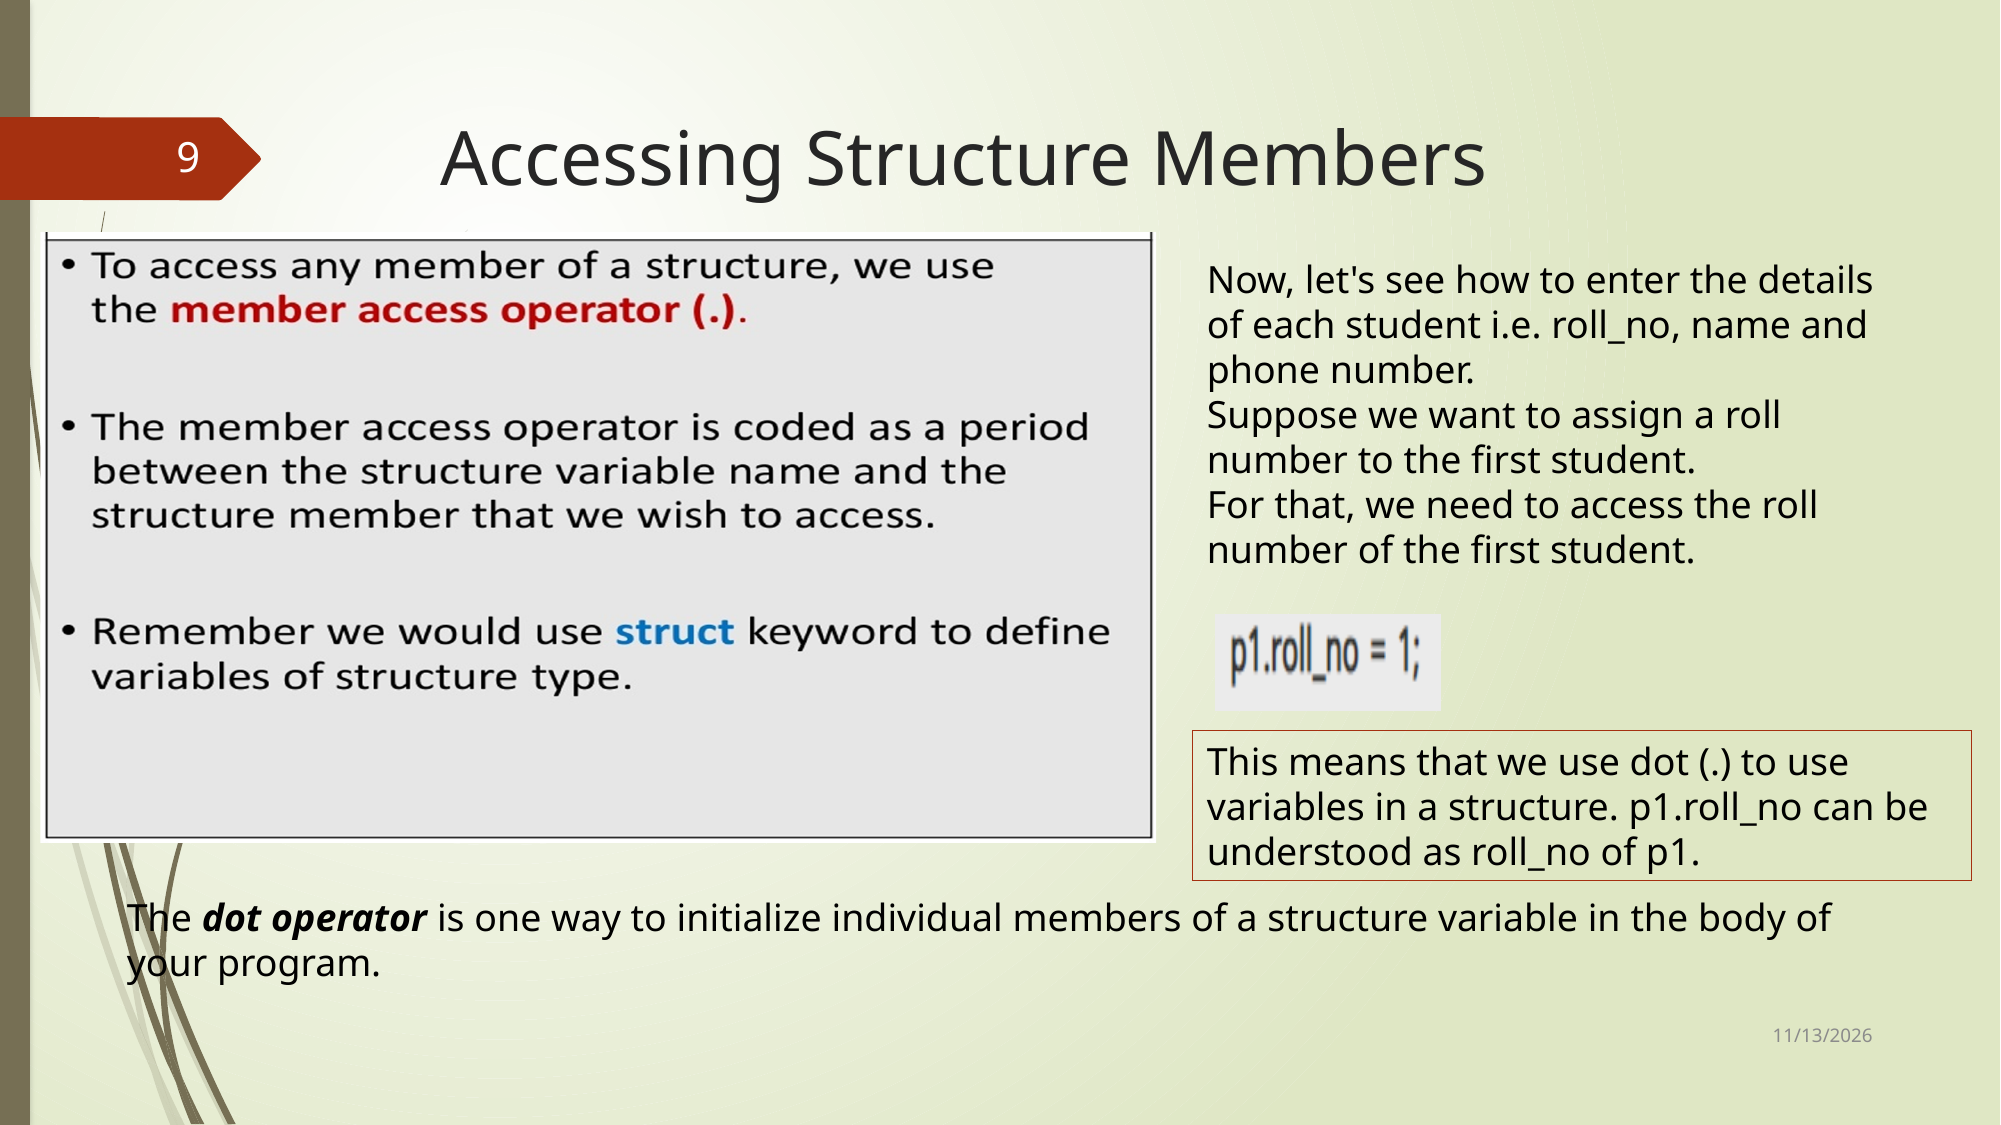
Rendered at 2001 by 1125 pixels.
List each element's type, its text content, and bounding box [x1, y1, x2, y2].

picture [40, 232, 1157, 844]
slide_number 9 [87, 129, 216, 190]
text_box This means that we use dot (.) to use variables in a structure. p1.roll_no can be understood as roll_no of p1. [1192, 730, 1972, 881]
text_box The dot operator is one way to initialize individual members of a structure variable in the body of your program. [112, 886, 1933, 992]
text_box Now, let's see how to enter the details of each student i.e. roll_no, name and phone number. Suppose we want to assign a roll number to the first student. For that, we need to access the roll number of the first student. [1192, 248, 1918, 579]
picture [1215, 614, 1441, 712]
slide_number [1699, 1005, 1888, 1067]
title Accessing Structure Members [425, 102, 1888, 216]
